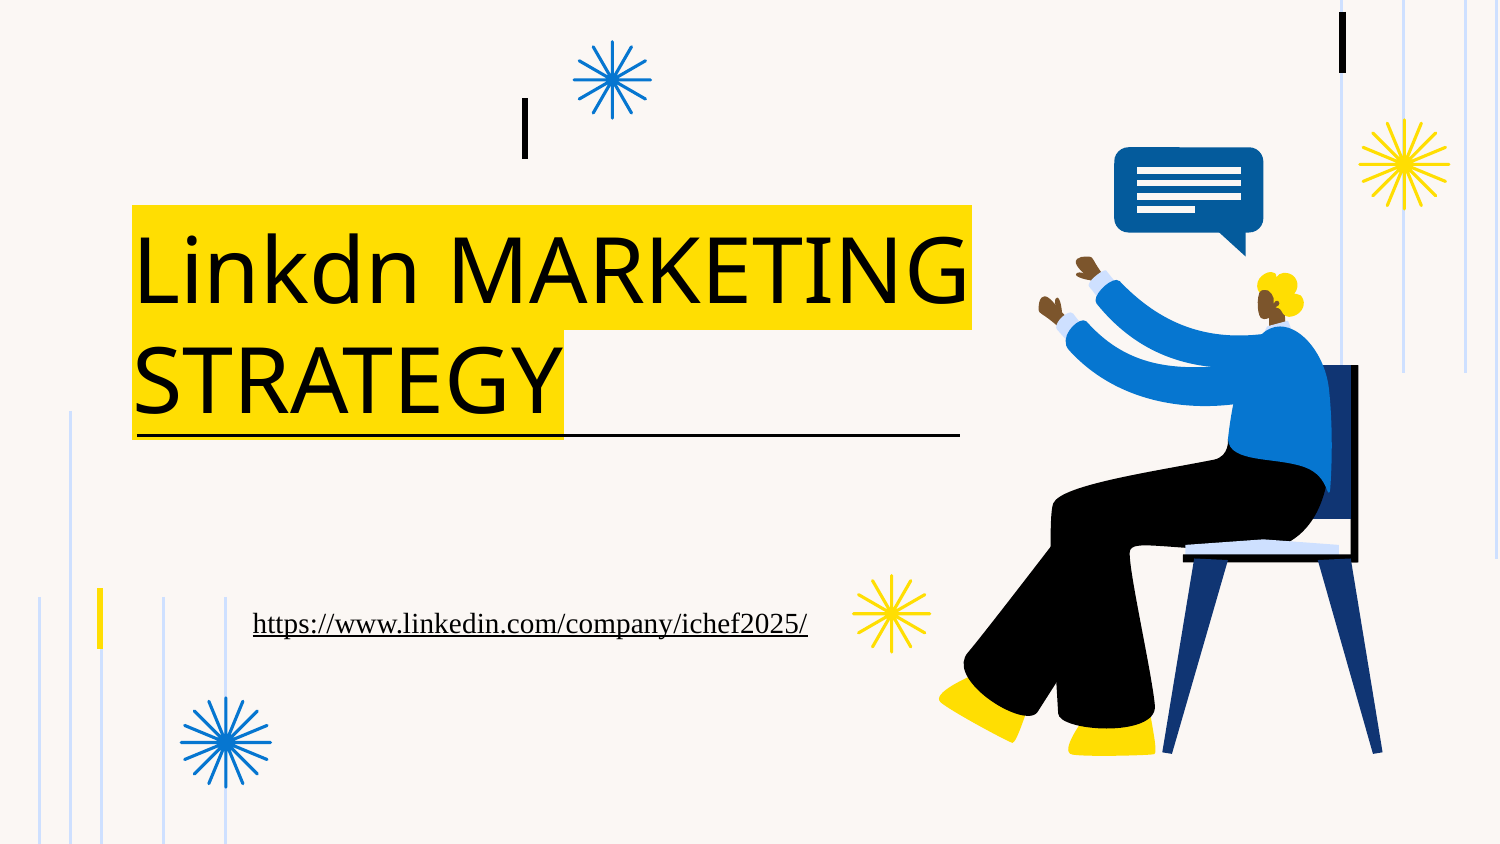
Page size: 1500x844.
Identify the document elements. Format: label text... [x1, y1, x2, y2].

title Linkdn MARKETING STRATEGY [117, 196, 488, 481]
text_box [929, 147, 1383, 757]
text_box https://www.linkedin.com/company/ichef2025/ [237, 596, 488, 647]
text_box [494, 41, 931, 653]
